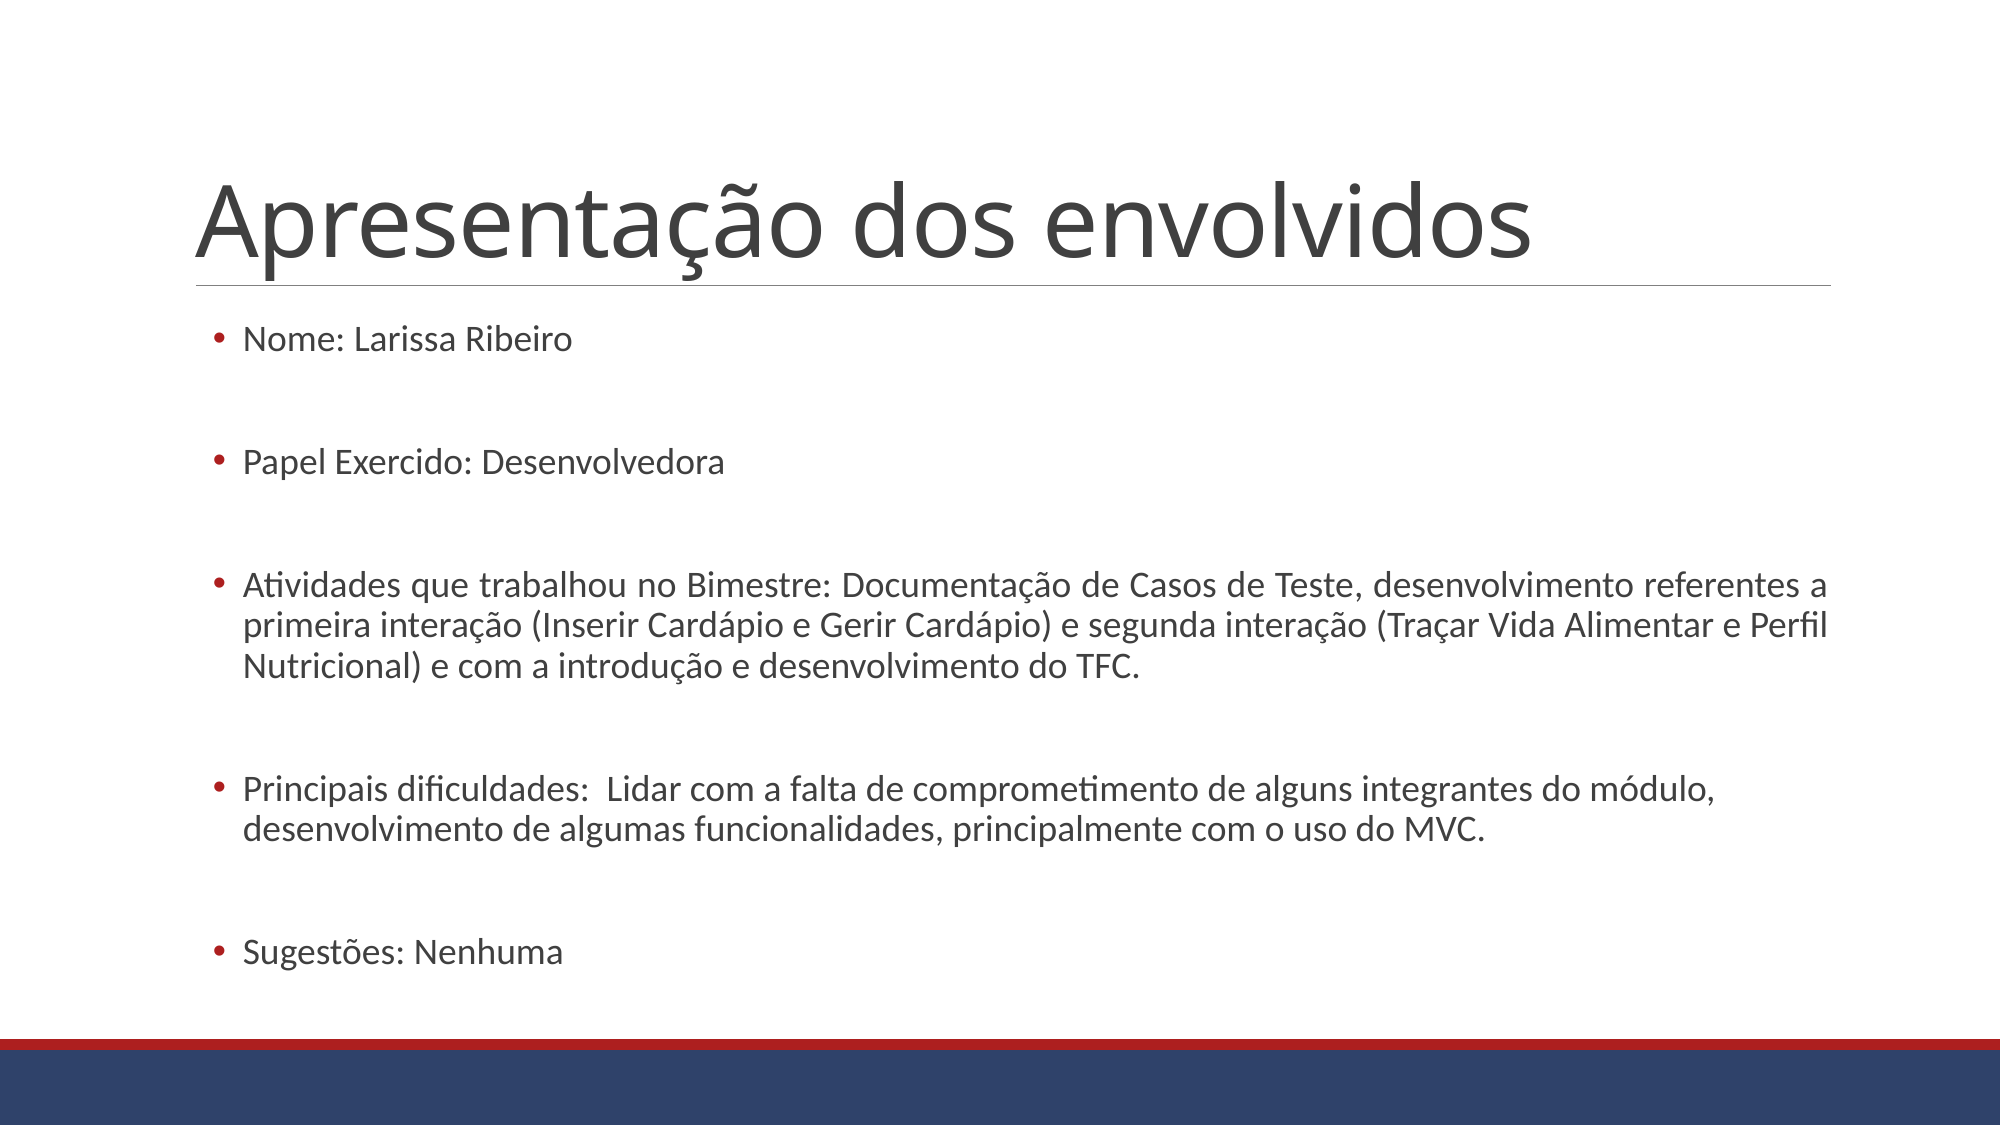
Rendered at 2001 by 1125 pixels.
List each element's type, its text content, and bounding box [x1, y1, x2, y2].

title Apresentação dos envolvidos [180, 47, 1830, 285]
list Nome: Larissa Ribeiro Papel Exercido: Desenvolvedora Atividades que trabalhou no Bimestre: Documentação de Casos de Teste, desenvolvimento referentes a primeira interação (Inserir Cardápio e Gerir Cardápio) e segunda interação (Traçar Vida Alimentar e Perfil Nutricional) e com a introdução e desenvolvimento do TFC. Principais dificuldades: Lidar com a falta de comprometimento de alguns integrantes do módulo, desenvolvimento de algumas funcionalidades, principalmente com o uso do MVC. Sugestões: Nenhuma [180, 311, 1830, 972]
